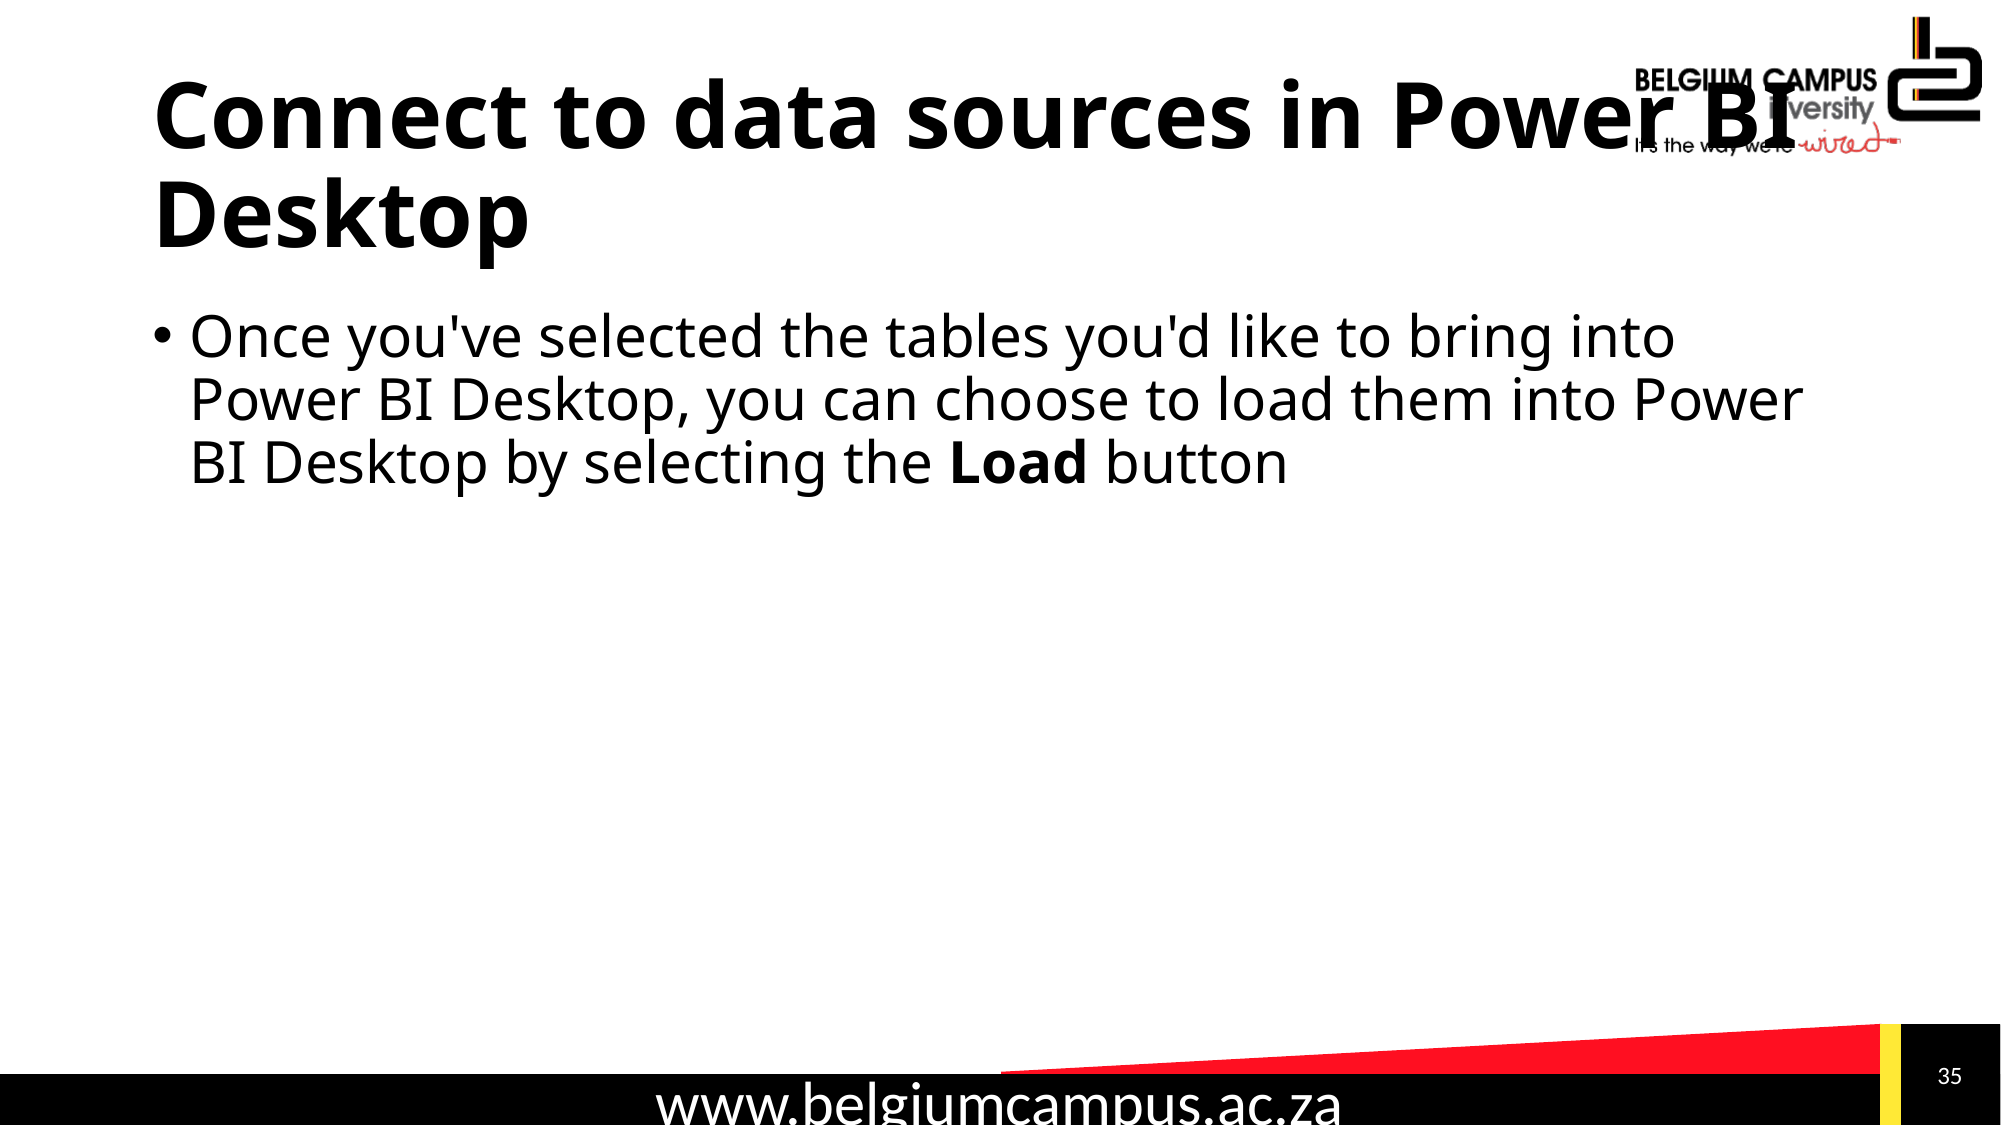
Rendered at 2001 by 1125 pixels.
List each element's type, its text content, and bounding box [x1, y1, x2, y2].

picture [1631, 0, 1986, 198]
list Once you've selected the tables you'd like to bring into Power BI Desktop, you can choose to load them into Power BI Desktop by selecting the Load button [137, 299, 1863, 1014]
title Connect to data sources in Power BI Desktop [137, 59, 1863, 278]
